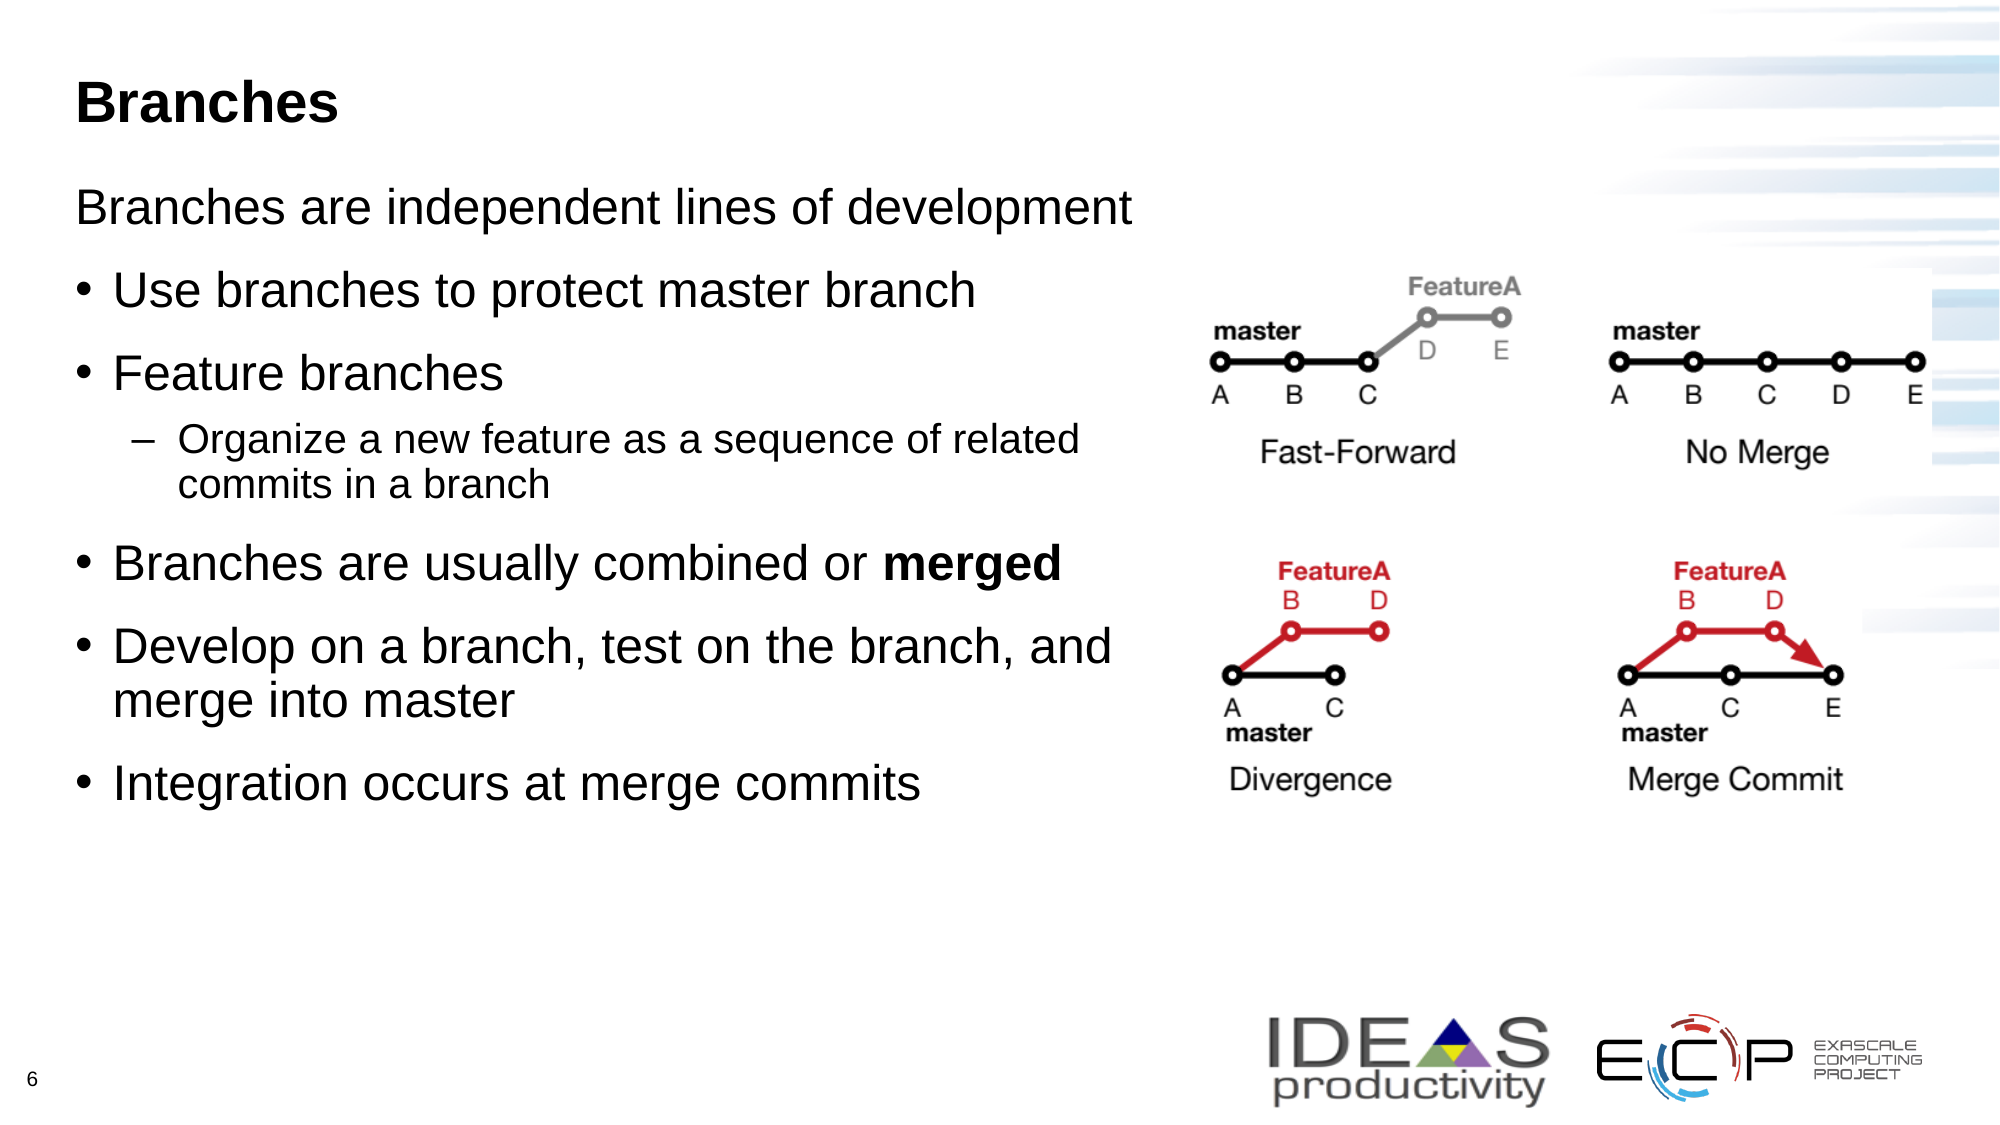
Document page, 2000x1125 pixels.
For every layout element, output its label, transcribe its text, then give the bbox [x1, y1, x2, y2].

picture [1257, 1009, 1560, 1115]
picture [1597, 1014, 1922, 1102]
picture [1195, 0, 2000, 807]
title Branches [59, 67, 1926, 218]
list Branches are independent lines of development Use branches to protect master branch Feature branches Organize a new feature as a sequence of related commits in a branch Branches are usually combined or merged Develop on a branch, test on the branch, and merge into master Integration occurs at merge commits [59, 173, 1197, 937]
